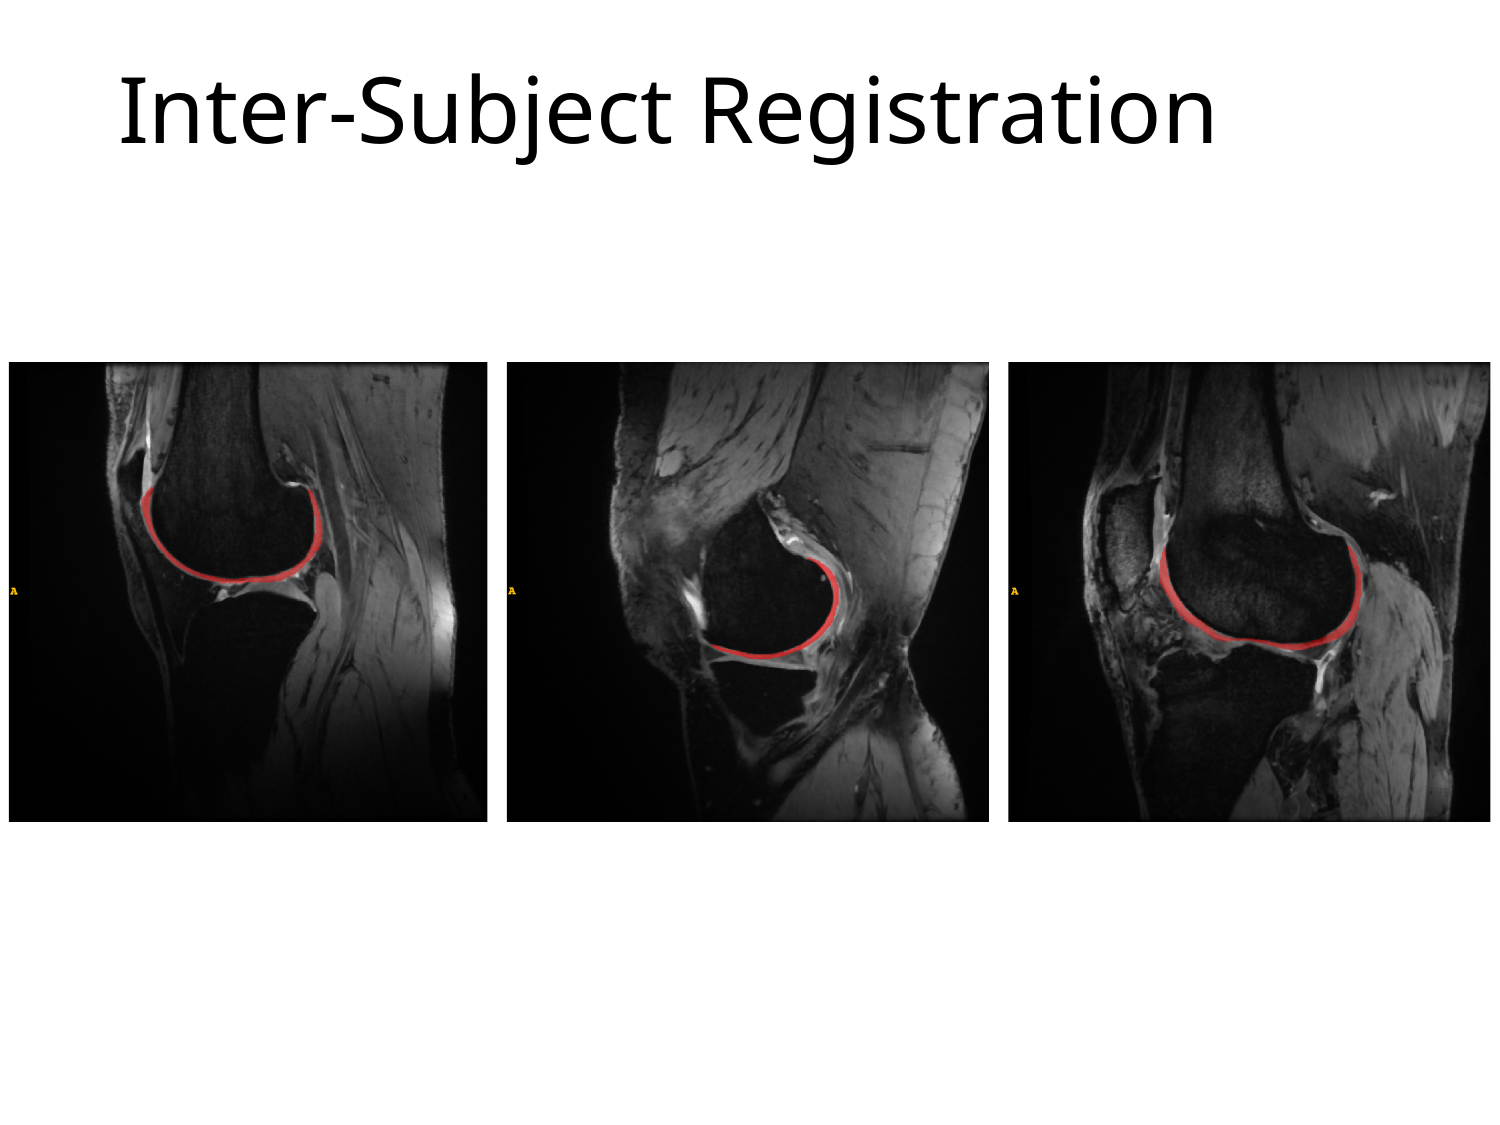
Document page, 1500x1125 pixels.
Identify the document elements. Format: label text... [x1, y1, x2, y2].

picture [1008, 362, 1491, 822]
picture [506, 362, 989, 822]
title Inter-Subject Registration [103, 59, 1397, 278]
picture [8, 362, 488, 822]
